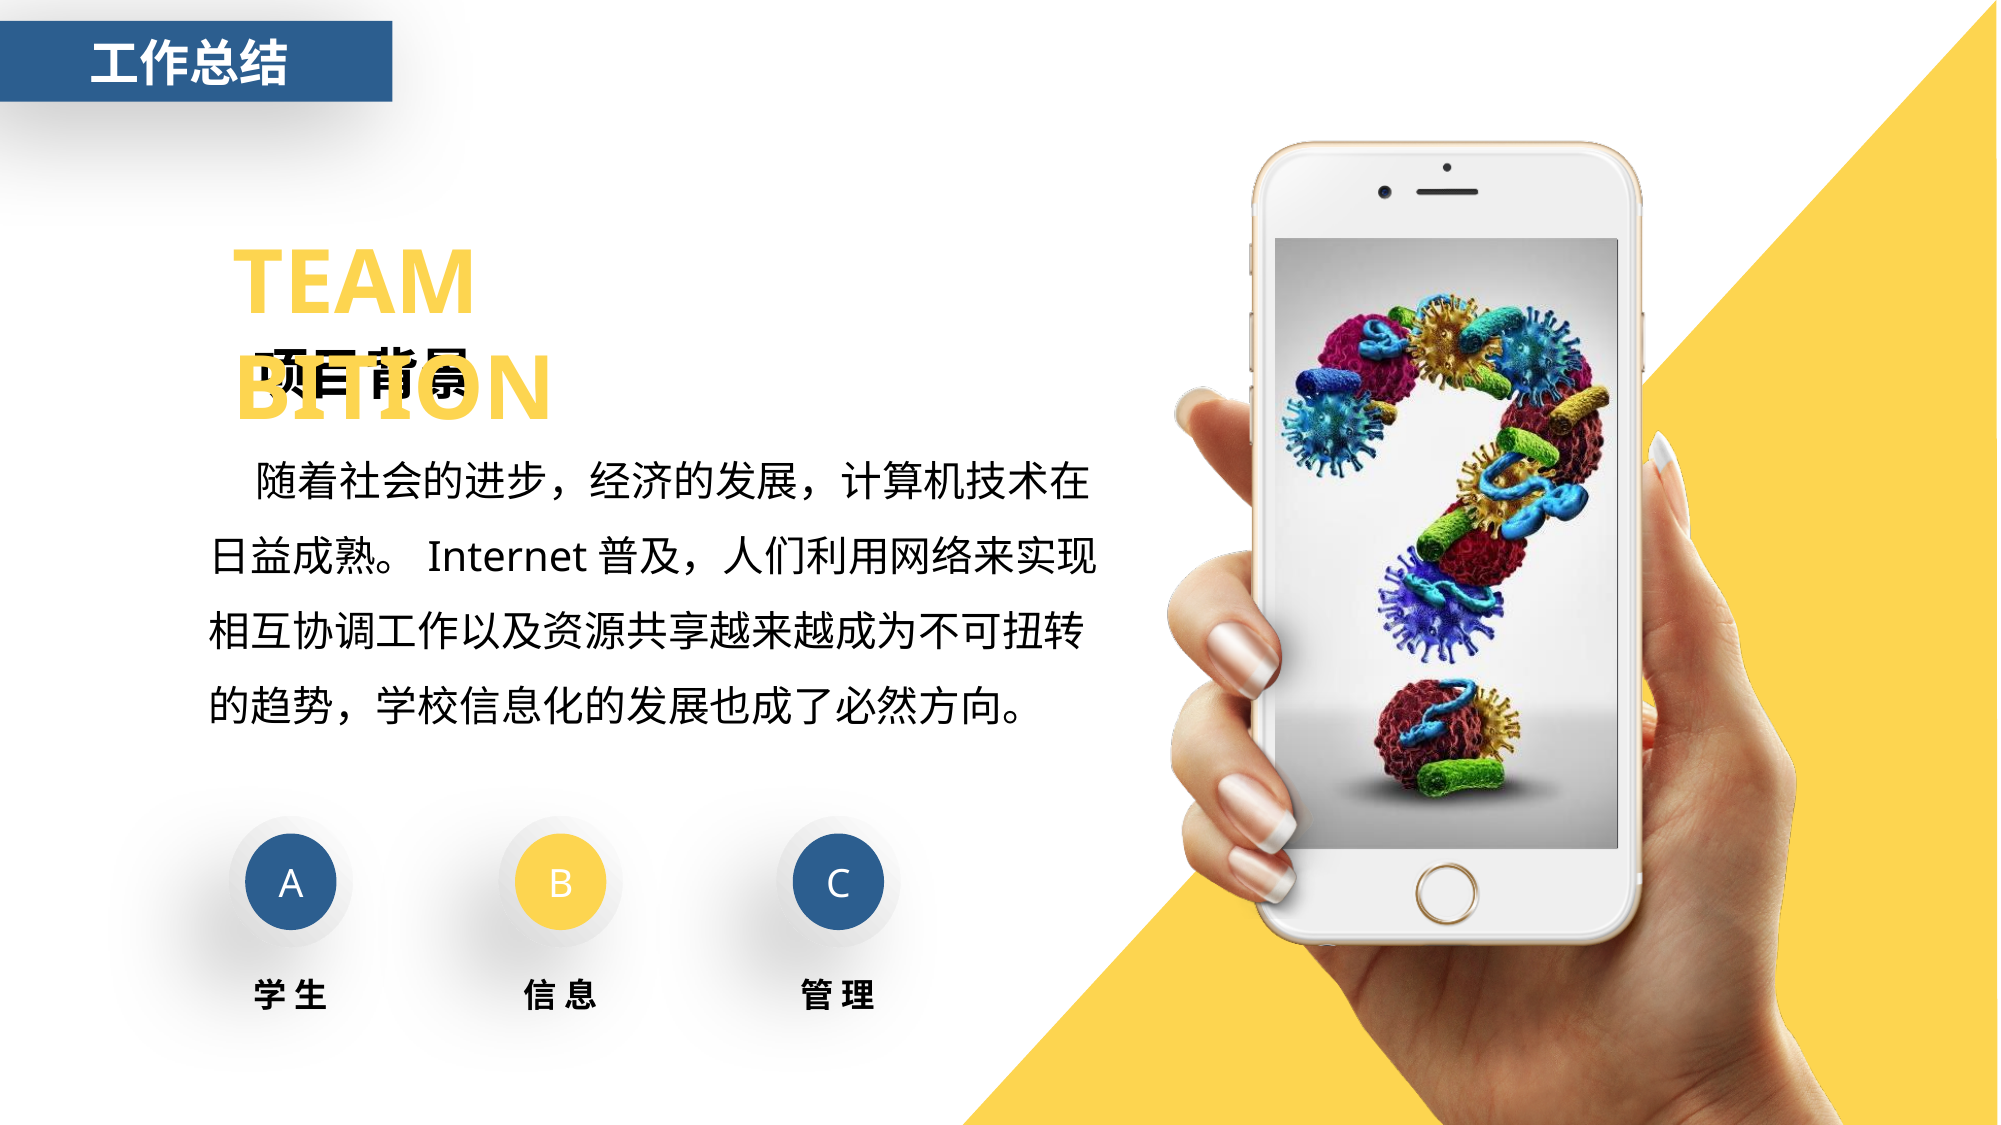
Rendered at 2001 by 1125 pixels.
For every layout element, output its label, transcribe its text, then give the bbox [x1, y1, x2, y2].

text_box TEAM BITION [218, 216, 819, 422]
text_box 随着社会的进步，经济的发展，计算机技术在日益成熟。Internet普及，人们利用网络来实现相互协调工作以及资源共享越来越成为不可扭转的趋势，学校信息化的发展也成了必然方向。 [193, 422, 1081, 738]
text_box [1081, 74, 2000, 1125]
text_box [1926, 0, 1998, 74]
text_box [228, 816, 901, 1015]
text_box [961, 994, 1081, 1125]
text_box 工作总结 [0, 20, 393, 103]
